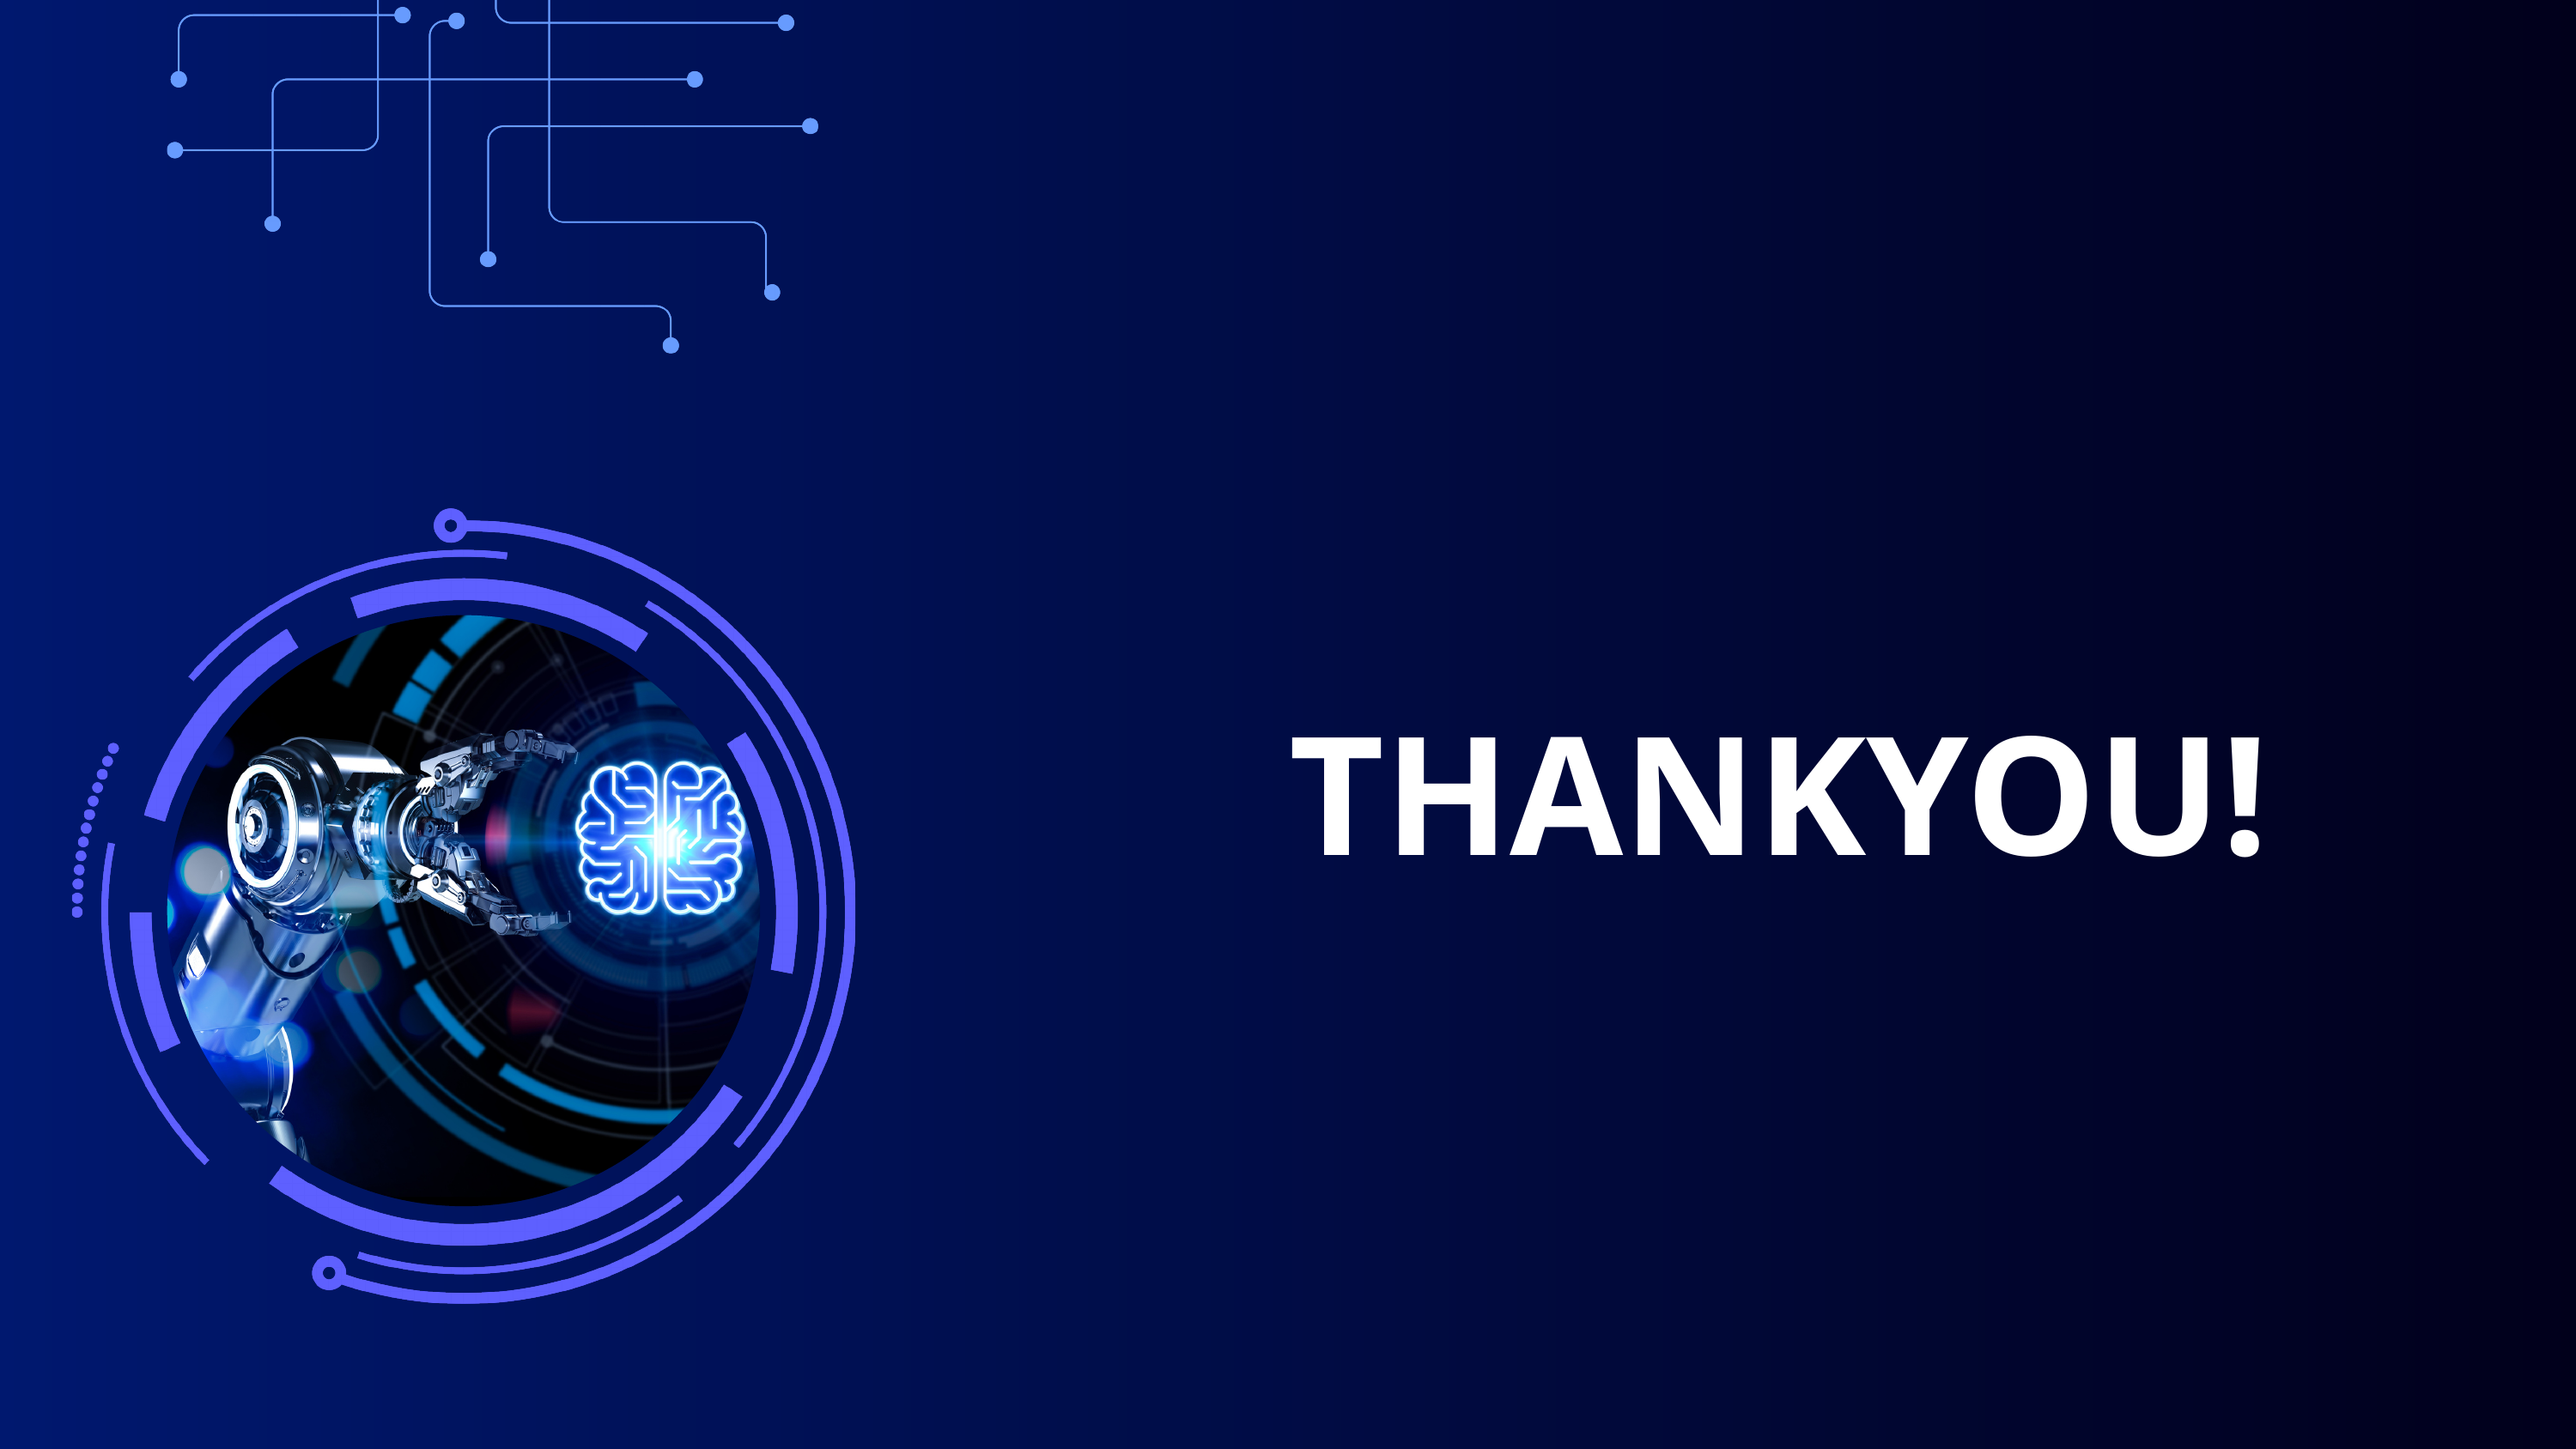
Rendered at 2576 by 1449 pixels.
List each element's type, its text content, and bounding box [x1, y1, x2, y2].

text_box [71, 508, 856, 1304]
text_box [167, 0, 818, 354]
text_box THANKYOU! [1287, 658, 2270, 888]
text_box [167, 615, 761, 1207]
